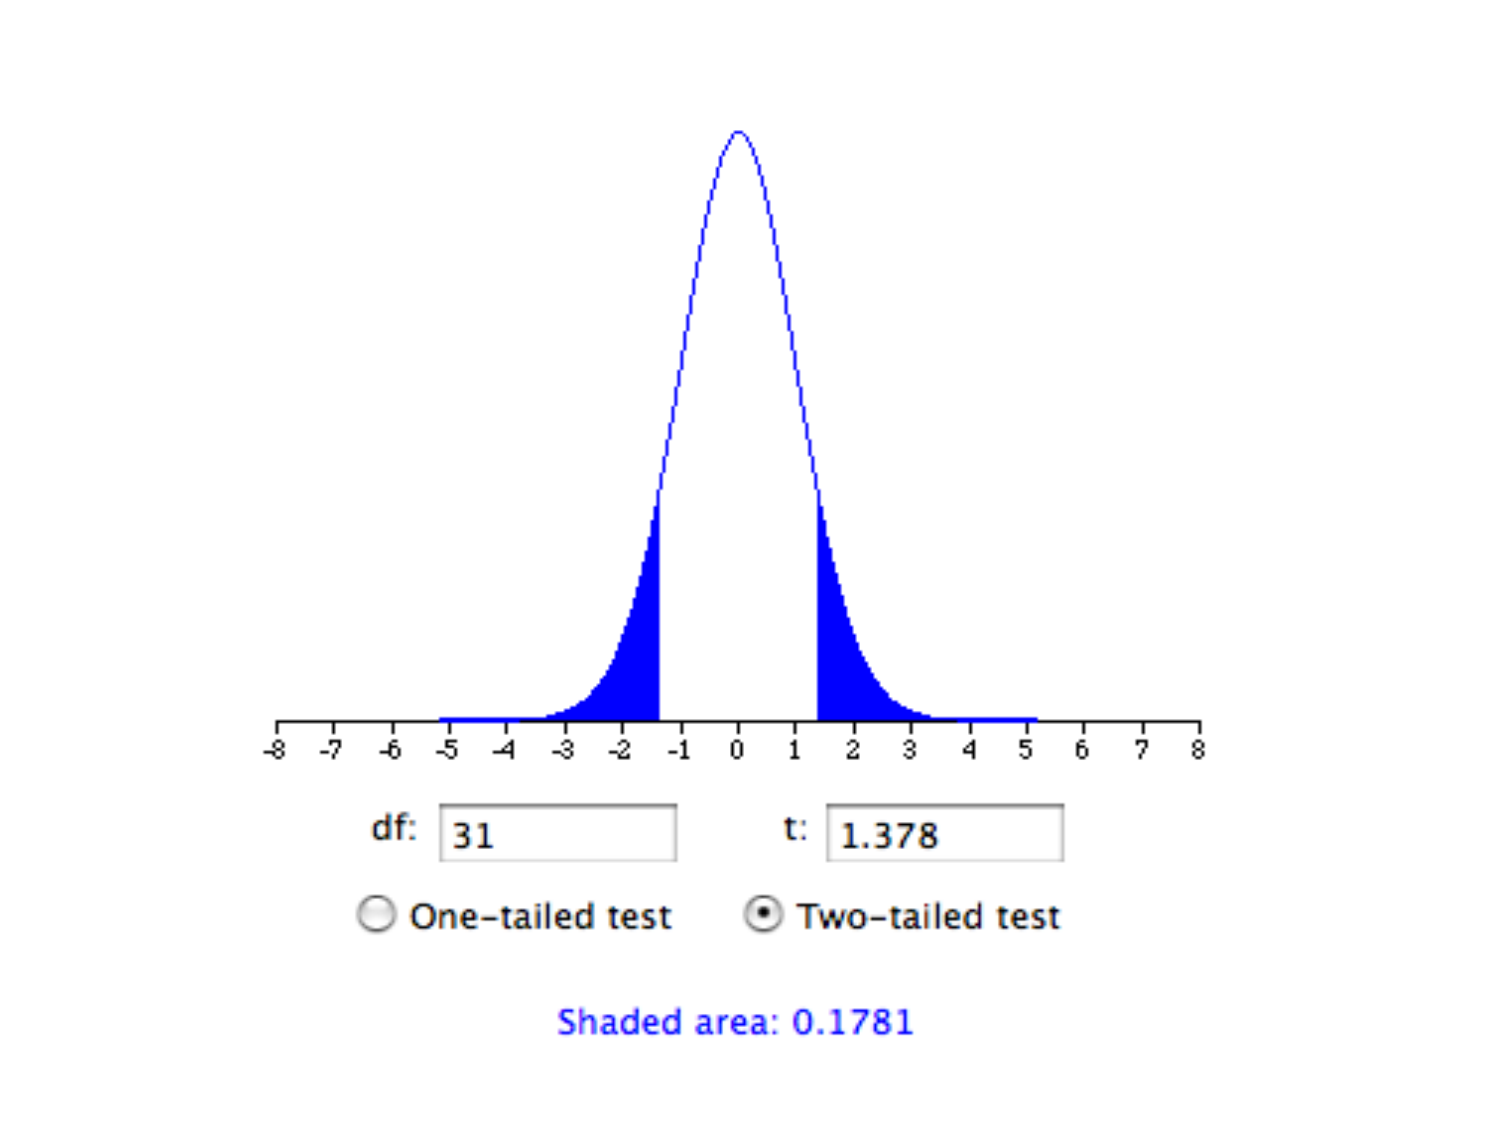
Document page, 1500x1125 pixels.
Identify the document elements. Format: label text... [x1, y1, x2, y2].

picture [213, 78, 1245, 1063]
title Is L1 significant? [75, 45, 1425, 233]
